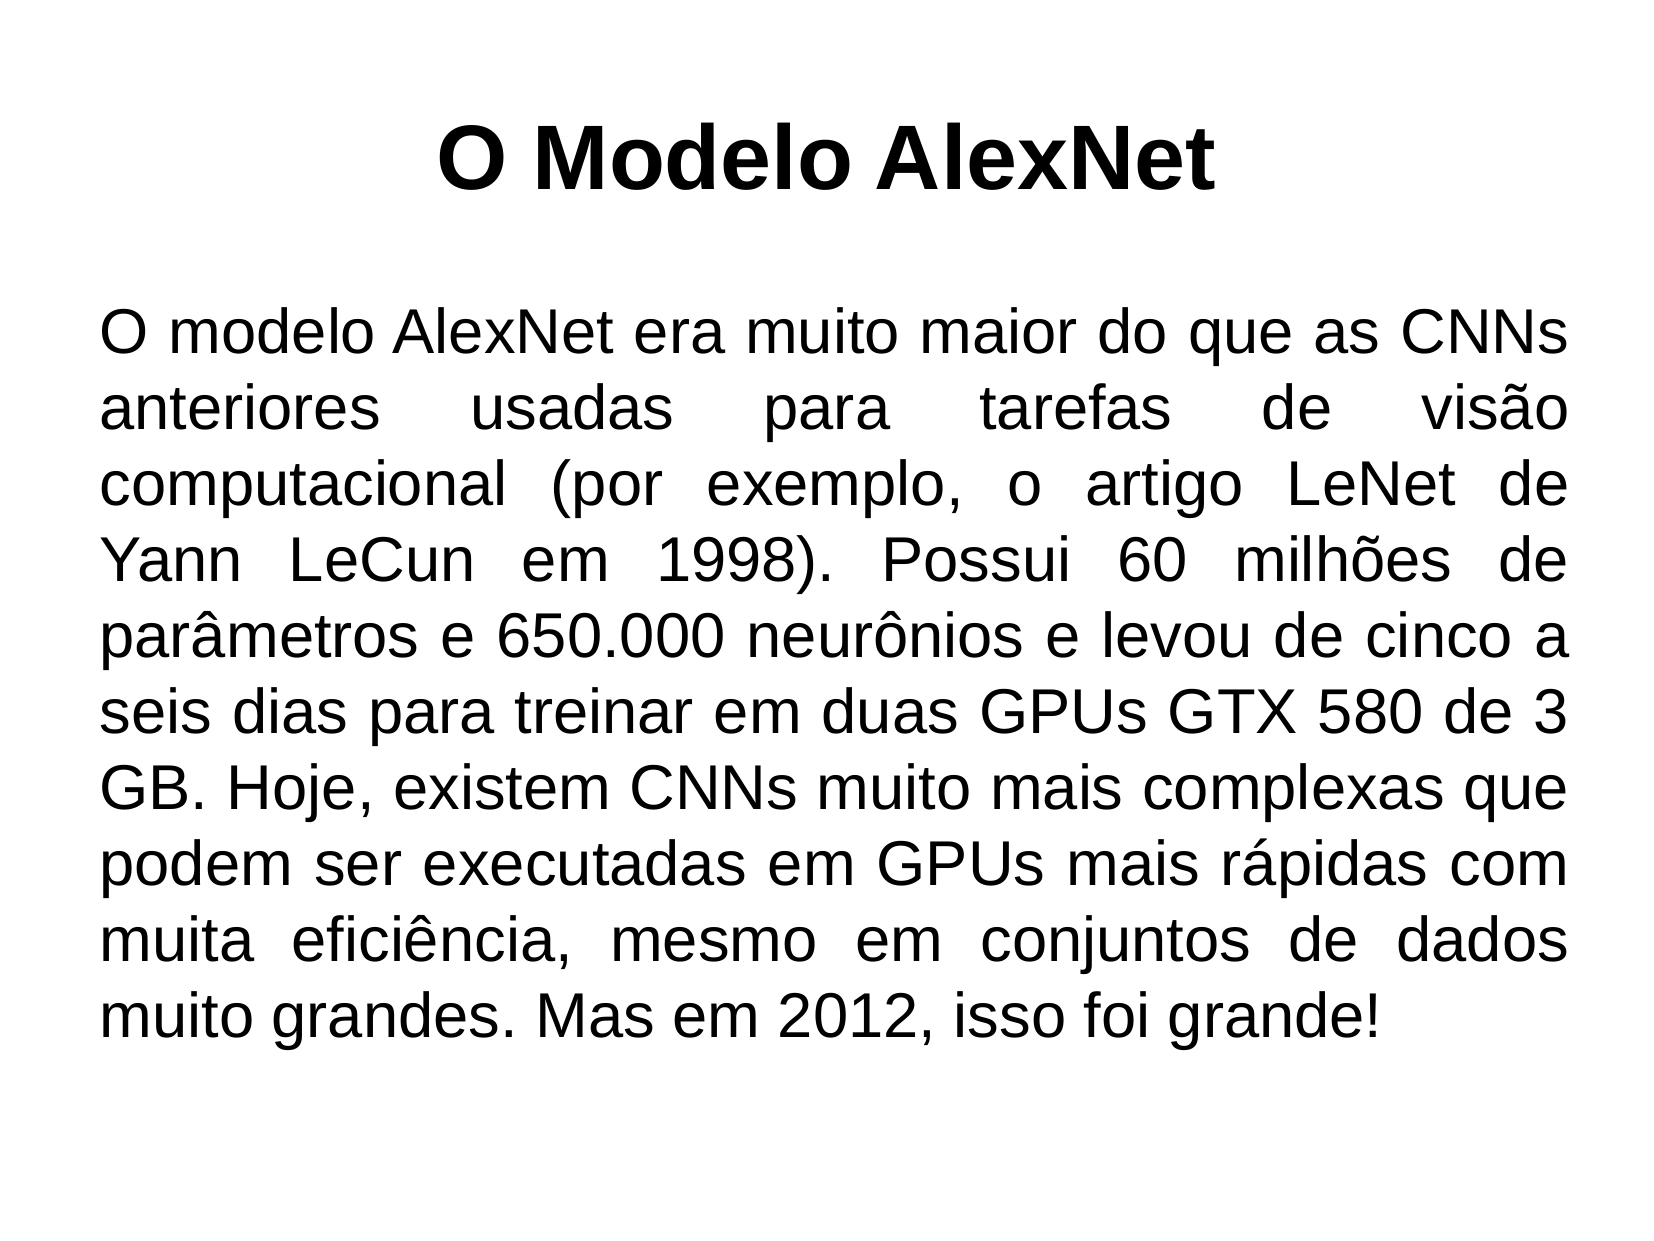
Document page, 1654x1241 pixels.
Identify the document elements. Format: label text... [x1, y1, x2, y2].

text_box O modelo AlexNet era muito maior do que as CNNs anteriores usadas para tarefas de visão computacional (por exemplo, o artigo LeNet de Yann LeCun em 1998). Possui 60 milhões de parâmetros e 650.000 neurônios e levou de cinco a seis dias para treinar em duas GPUs GTX 580 de 3 GB. Hoje, existem CNNs muito mais complexas que podem ser executadas em GPUs mais rápidas com muita eficiência, mesmo em conjuntos de dados muito grandes. Mas em 2012, isso foi grande! [82, 290, 1571, 1134]
text_box O Modelo AlexNet [82, 49, 1571, 257]
